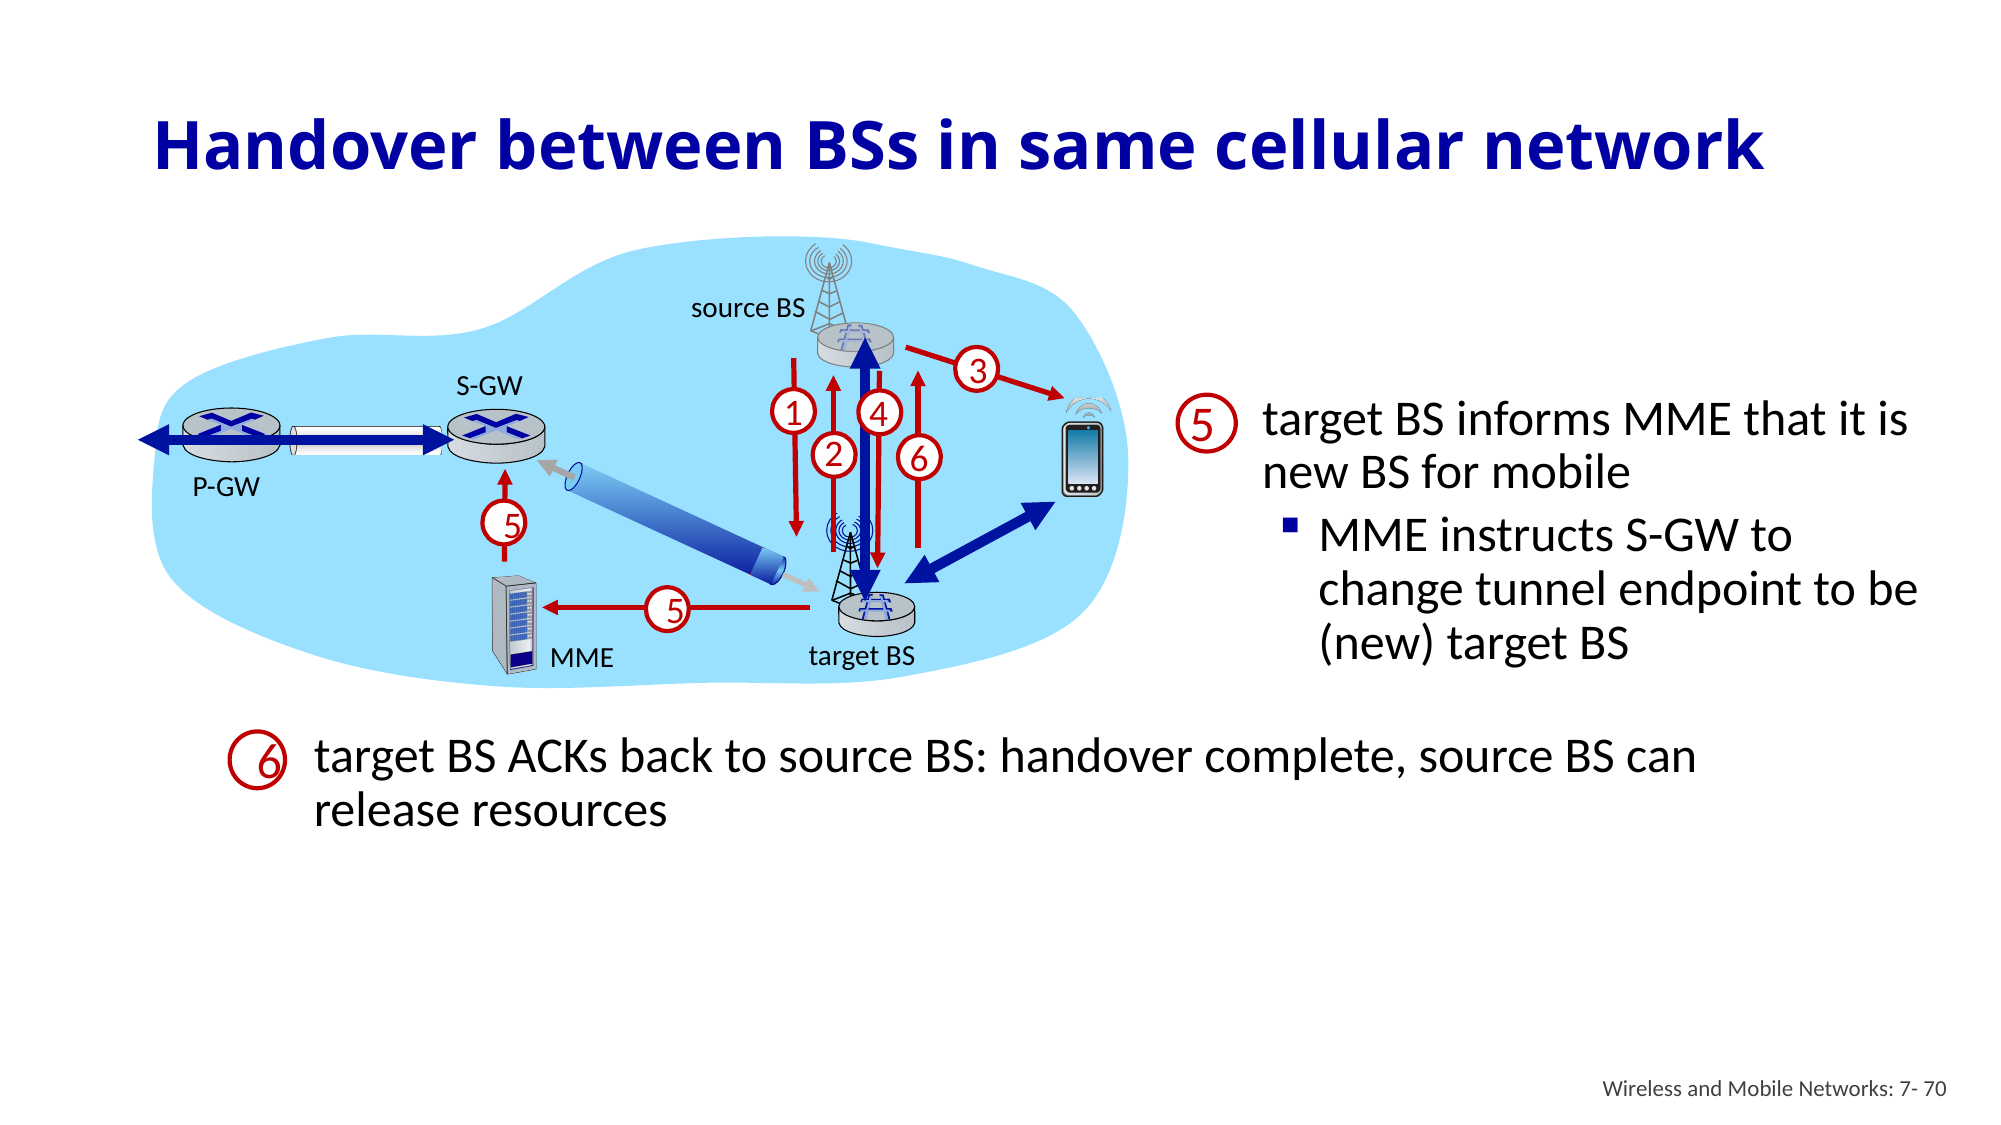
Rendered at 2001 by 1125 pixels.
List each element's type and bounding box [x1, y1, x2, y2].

picture [289, 426, 442, 455]
title [137, 74, 1863, 221]
text_box [137, 235, 1129, 689]
text_box [229, 720, 1831, 846]
slide_number [1512, 1056, 1963, 1117]
text_box [1177, 383, 1948, 681]
picture [487, 570, 545, 678]
